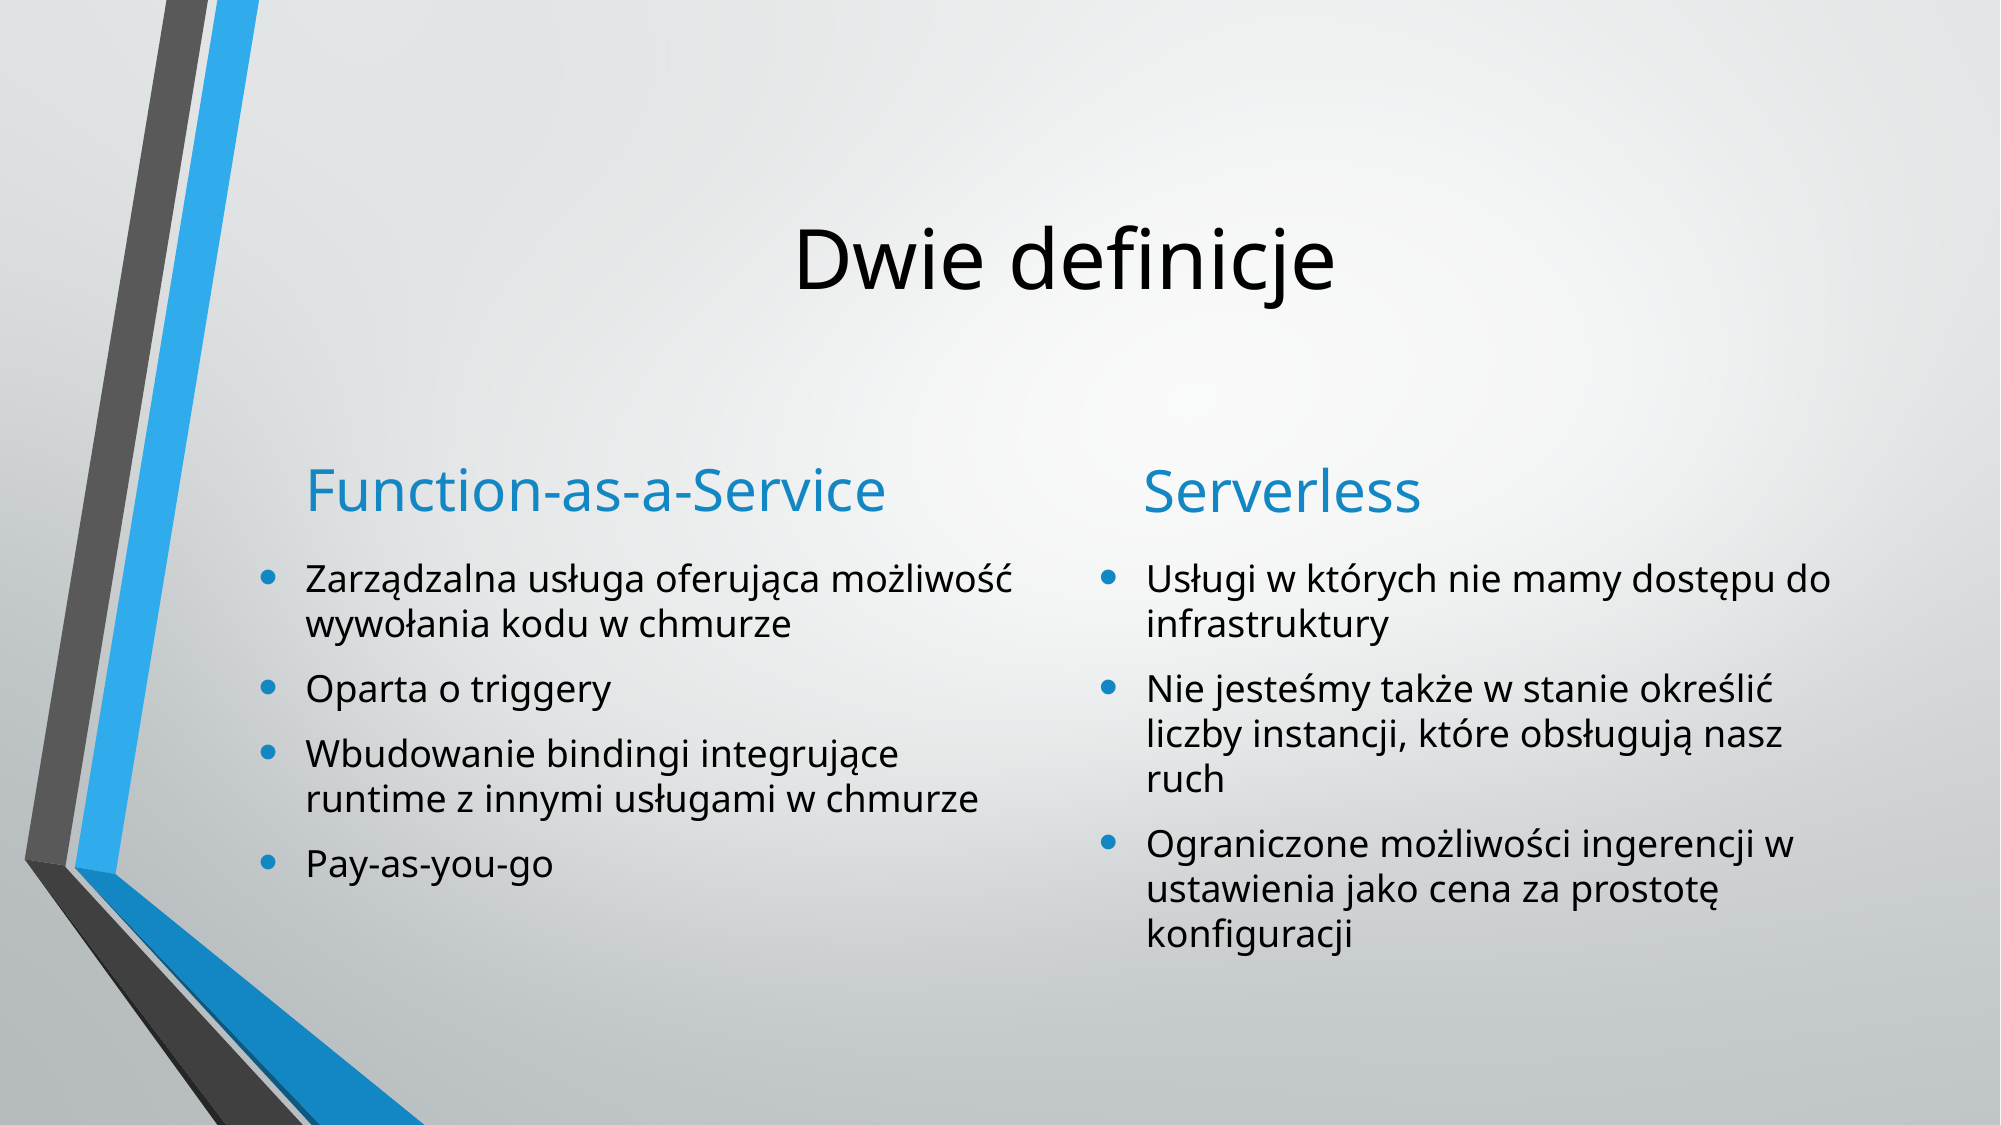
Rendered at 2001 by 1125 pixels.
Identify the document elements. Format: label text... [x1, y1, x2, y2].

list Function-as-a-Service [290, 436, 1047, 531]
list Usługi w których nie mamy dostępu do infrastruktury Nie jesteśmy także w stanie określić liczby instancji, które obsługują nasz ruch Ograniczone możliwości ingerencji w ustawienia jako cena za prostotę konfiguracji [1083, 547, 1887, 950]
list Zarządzalna usługa oferująca możliwość wywołania kodu w chmurze Oparta o triggery Wbudowanie bindingi integrujące runtime z innymi usługami w chmurze Pay-as-you-go [243, 547, 1047, 950]
list Serverless [1128, 437, 1887, 532]
title Dwie definicje [243, 112, 1887, 400]
